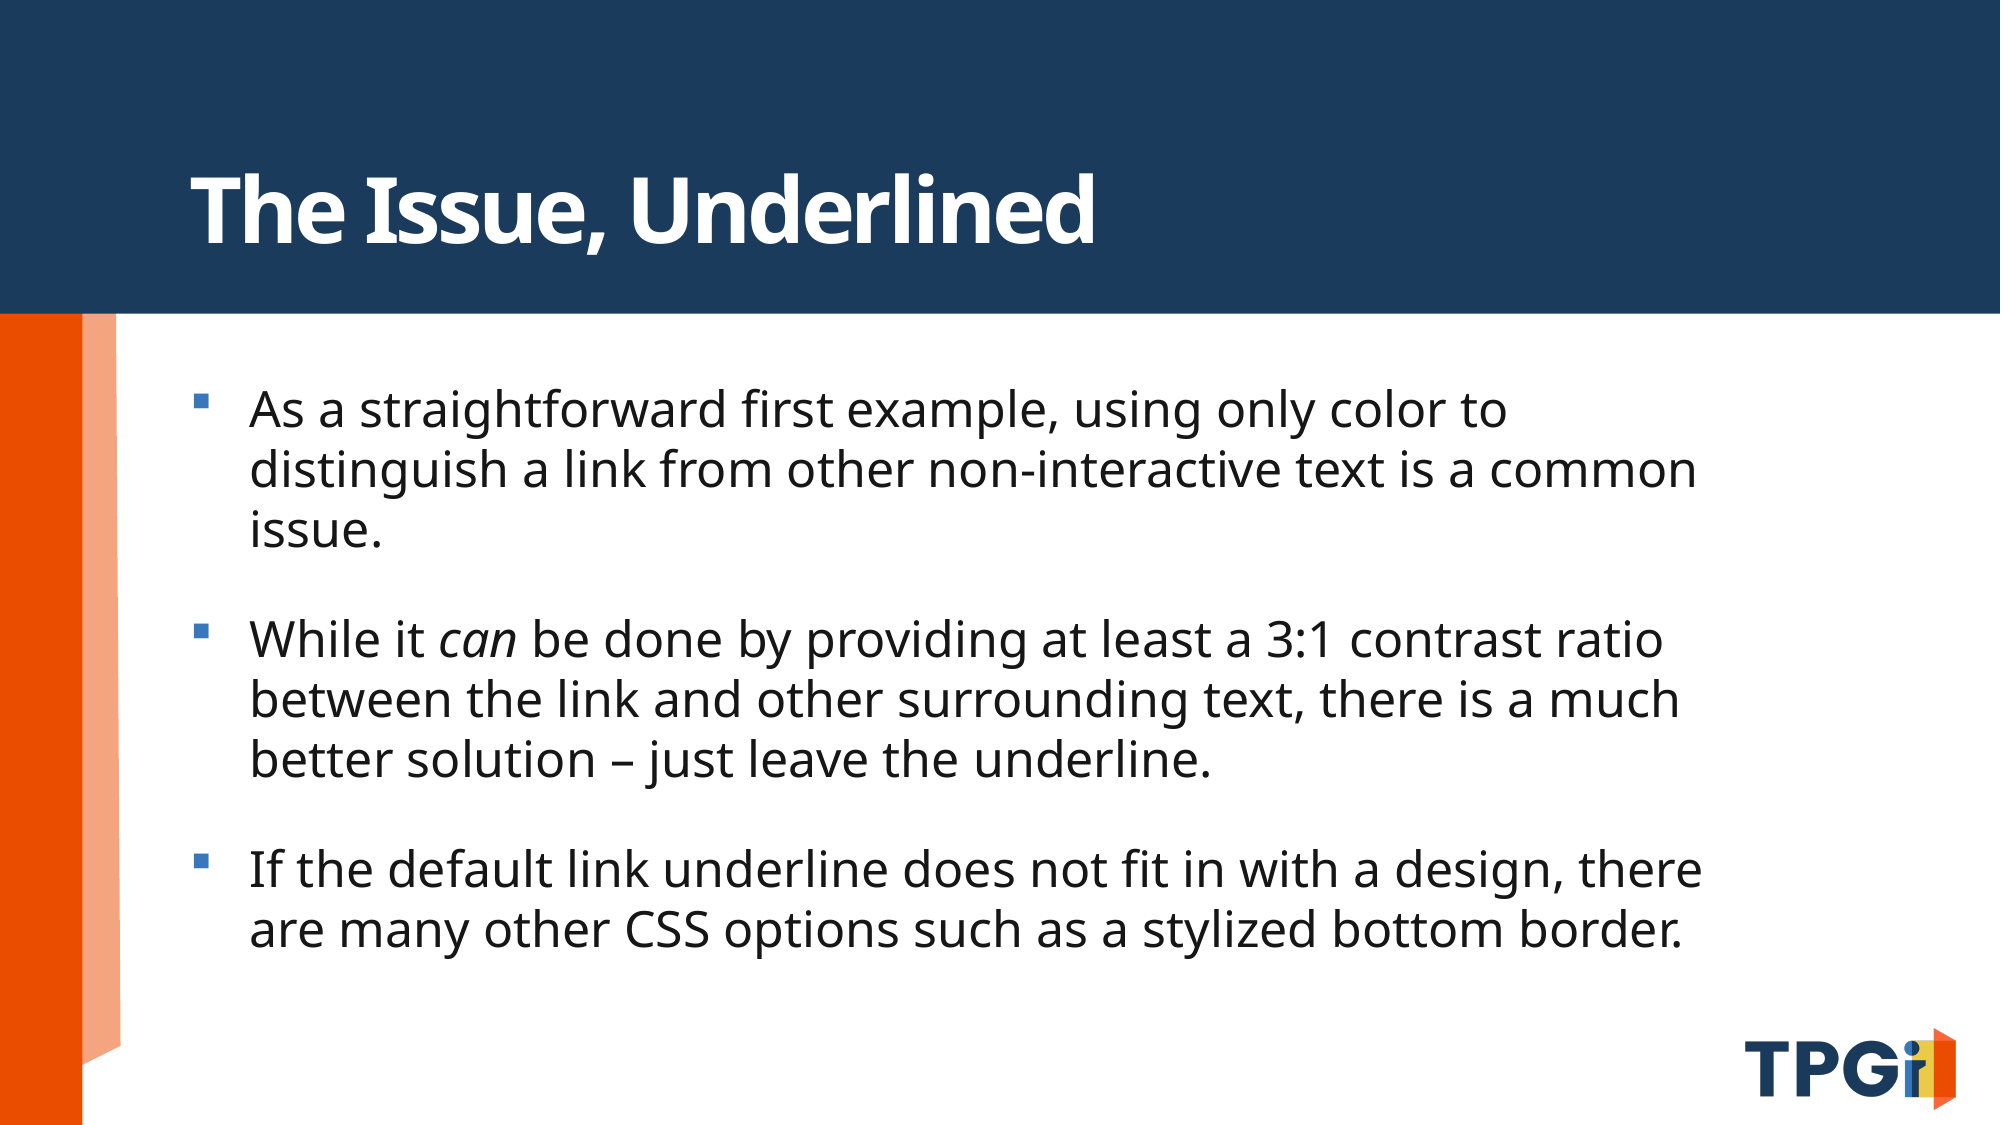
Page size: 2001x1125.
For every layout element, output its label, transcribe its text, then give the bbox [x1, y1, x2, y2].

picture [1745, 1028, 1956, 1110]
list As a straightforward first example, using only color to distinguish a link from other non-interactive text is a common issue. While it can be done by providing at least a 3:1 contrast ratio between the link and other surrounding text, there is a much better solution – just leave the underline. If the default link underline does not fit in with a design, there are many other CSS options such as a stylized bottom border. [174, 369, 1780, 1014]
title The Issue, Underlined [174, 35, 1780, 271]
